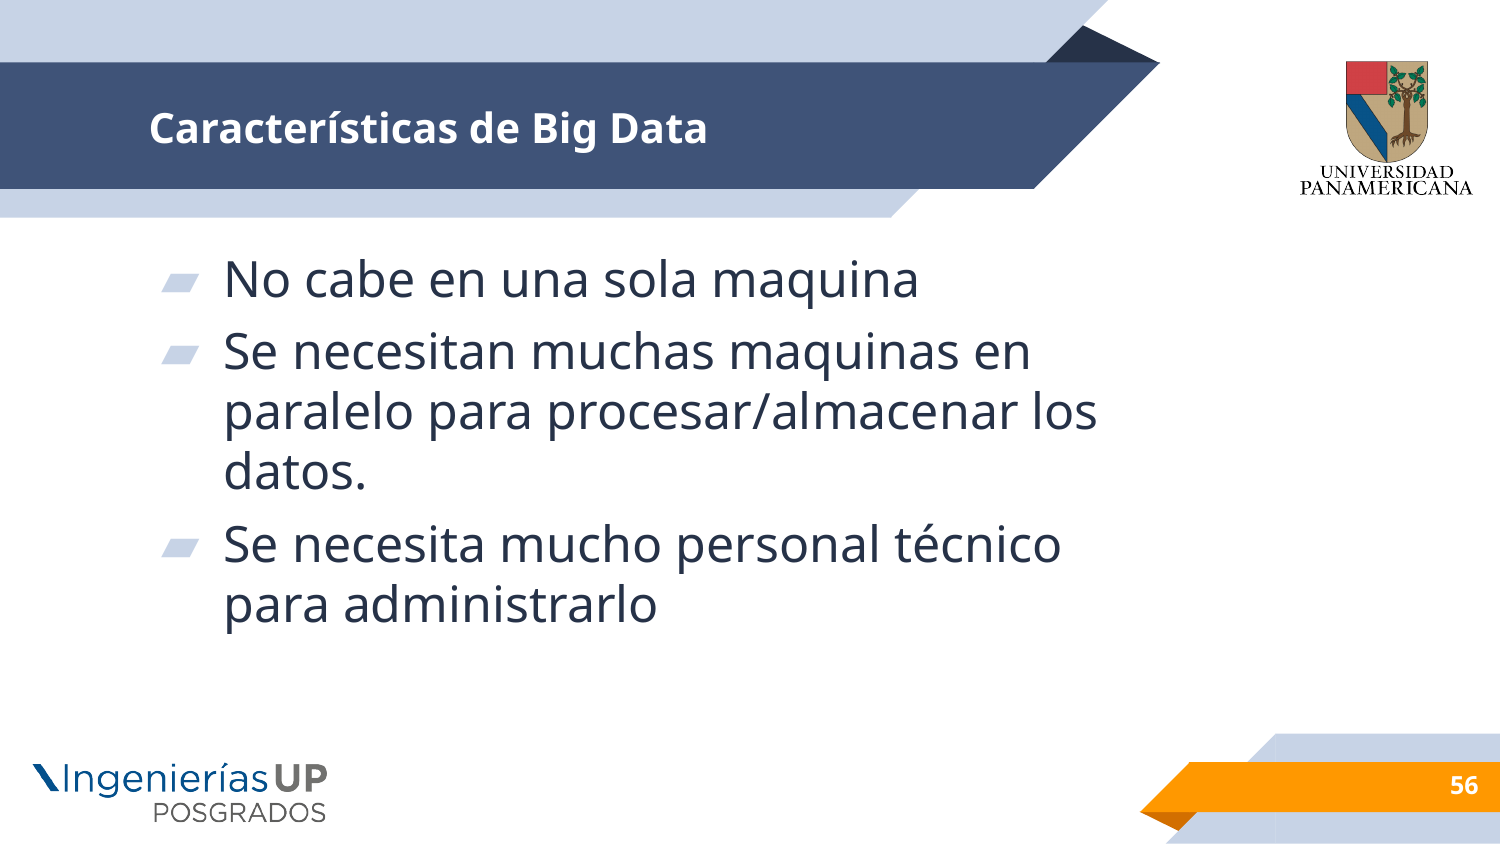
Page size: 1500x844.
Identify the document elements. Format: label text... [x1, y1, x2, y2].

title Características de Big Data [133, 64, 1035, 190]
picture [1286, 44, 1490, 210]
list No cabe en una sola maquina Se necesitan muchas maquinas en paralelo para procesar/almacenar los datos. Se necesita mucho personal técnico para administrarlo [133, 217, 1140, 734]
slide_number 56 [1249, 760, 1494, 813]
picture [15, 737, 344, 844]
